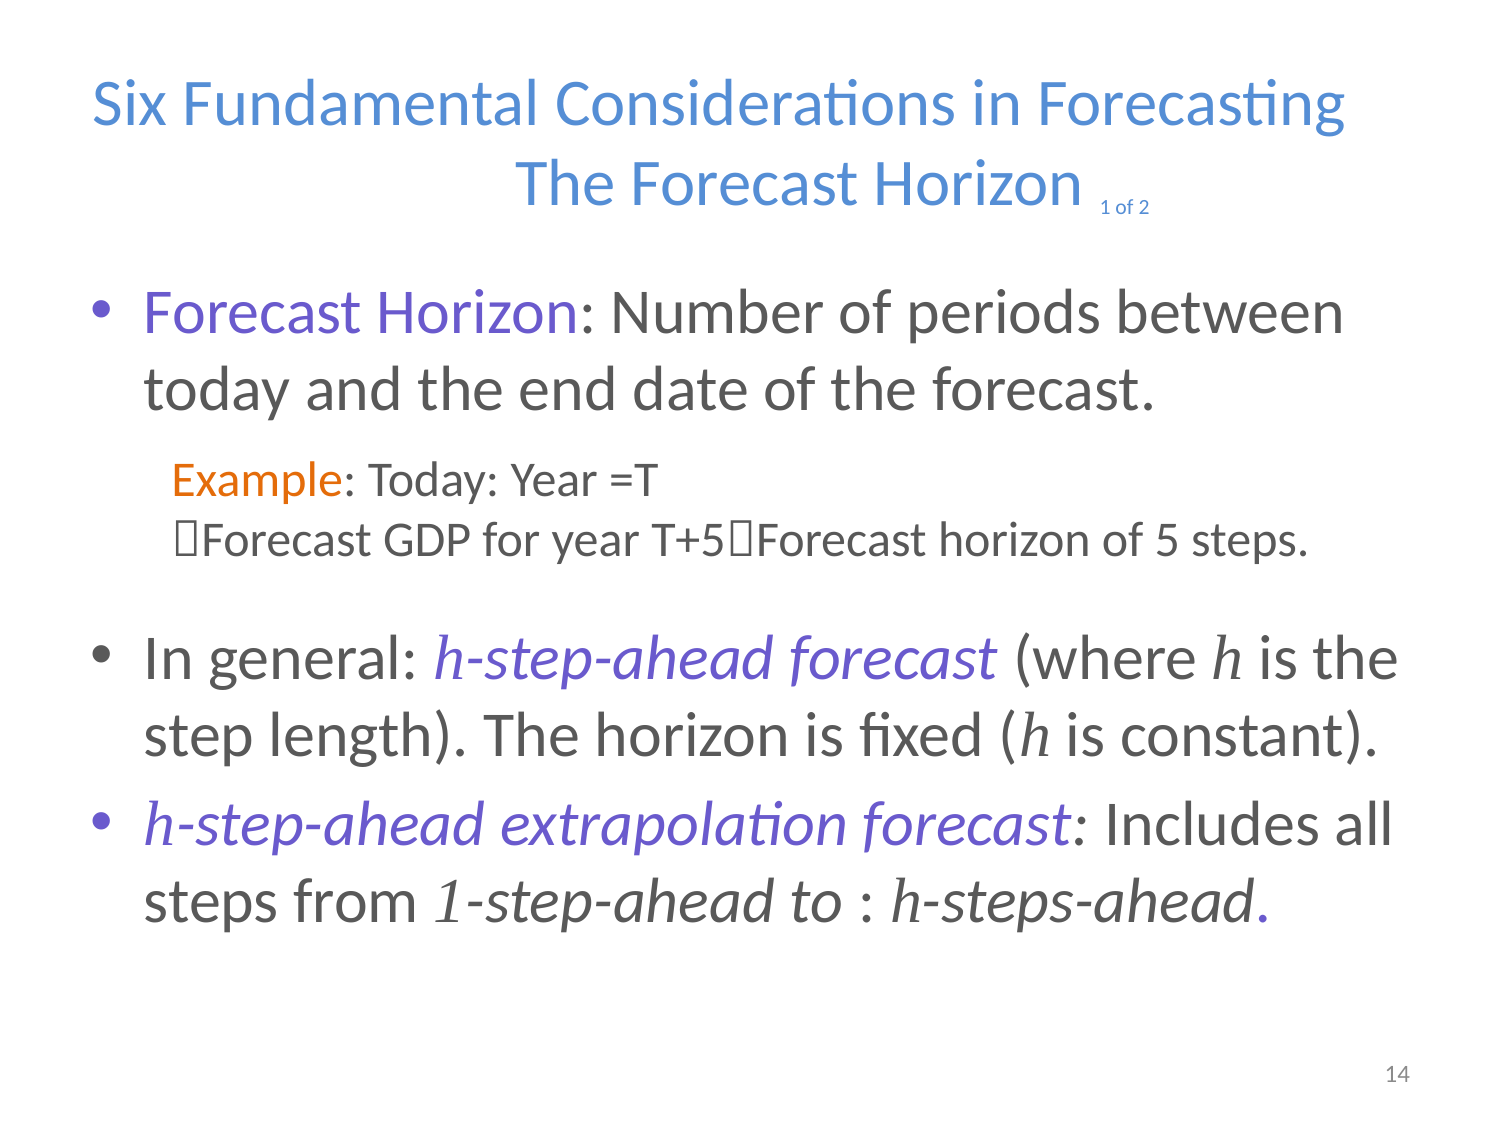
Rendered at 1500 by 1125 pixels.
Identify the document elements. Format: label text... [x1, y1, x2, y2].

list Forecast Horizon: Number of periods between today and the end date of the forecast. In general: h-step-ahead forecast (where h is the step length). The horizon is fixed (h is constant). h-step-ahead extrapolation forecast: Includes all steps from 1-step-ahead to : h-steps-ahead. [75, 262, 1425, 1005]
text_box Example: Today: Year =T Forecast GDP for year T+5Forecast horizon of 5 steps. [156, 438, 1325, 574]
slide_number 14 [1074, 1042, 1425, 1103]
title Six Fundamental Considerations in Forecasting The Forecast Horizon 1 of 2 [75, 45, 1425, 233]
